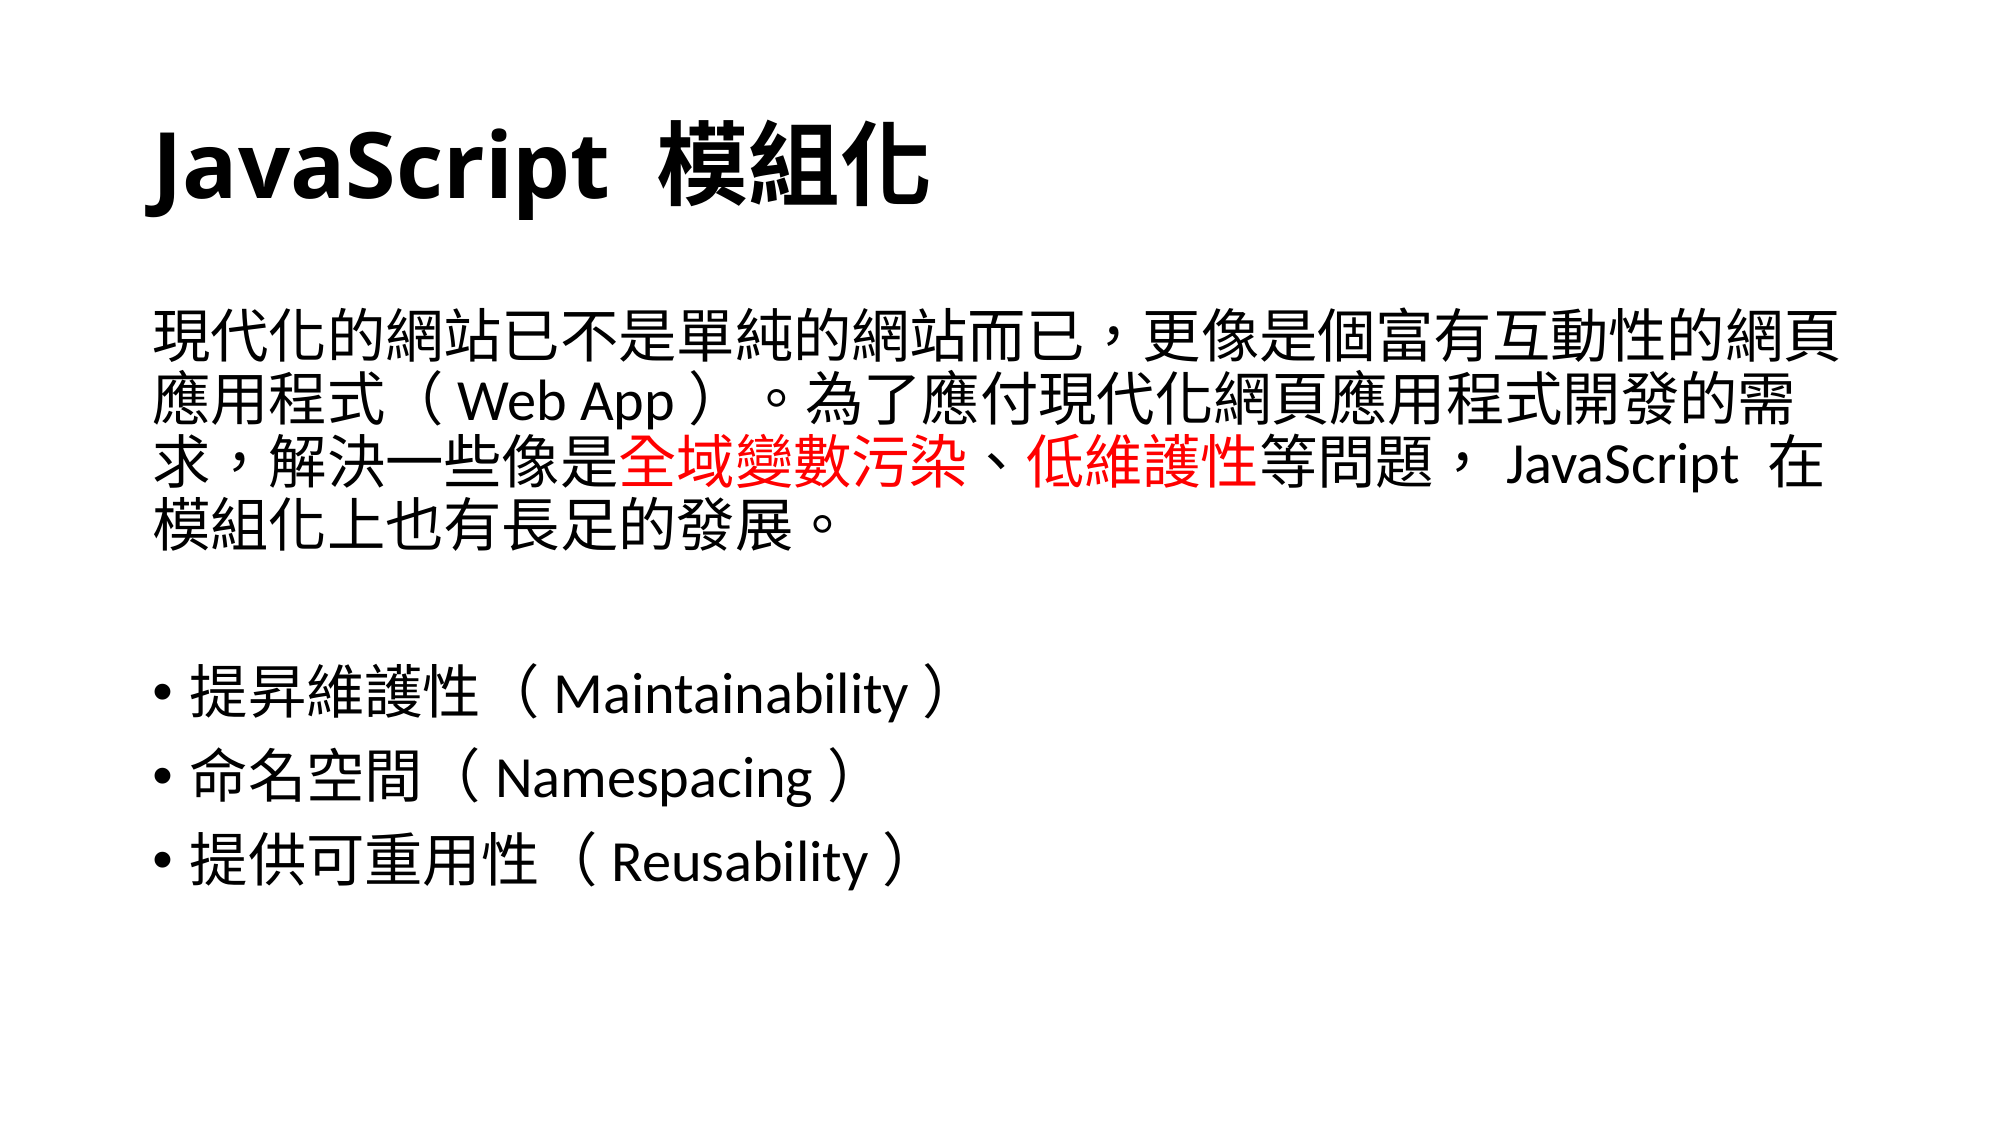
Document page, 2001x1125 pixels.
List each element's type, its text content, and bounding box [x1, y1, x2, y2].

title JavaScript 模組化 [137, 59, 1863, 278]
list 現代化的網站已不是單純的網站而已，更像是個富有互動性的網頁應用程式（Web App）。為了應付現代化網頁應用程式開發的需求，解決一些像是全域變數污染、低維護性等問題，JavaScript 在模組化上也有長足的發展。 提昇維護性（Maintainability） 命名空間（Namespacing） 提供可重用性（Reusability） [137, 299, 1863, 1014]
